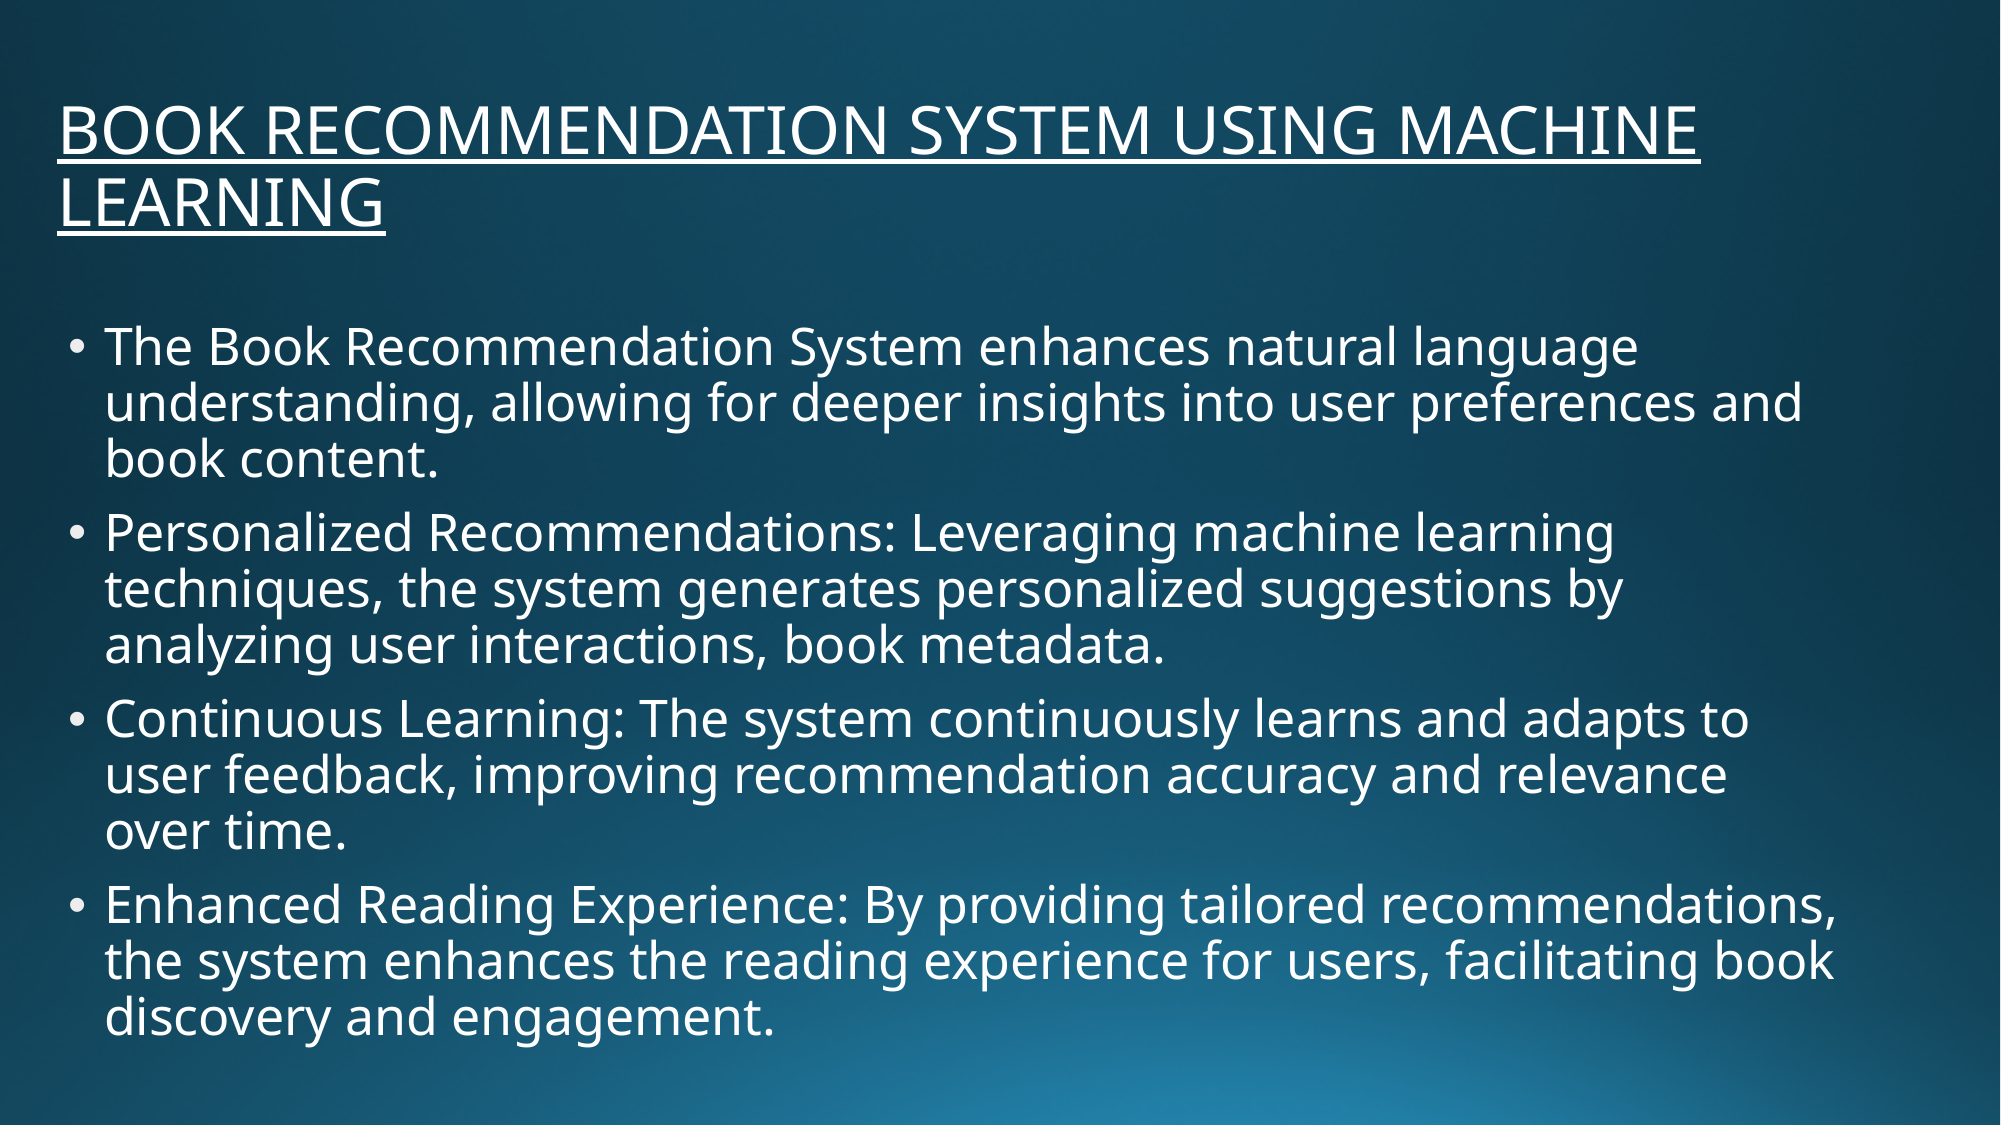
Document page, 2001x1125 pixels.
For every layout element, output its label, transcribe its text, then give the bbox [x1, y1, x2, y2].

list The Book Recommendation System enhances natural language understanding, allowing for deeper insights into user preferences and book content. Personalized Recommendations: Leveraging machine learning techniques, the system generates personalized suggestions by analyzing user interactions, book metadata. Continuous Learning: The system continuously learns and adapts to user feedback, improving recommendation accuracy and relevance over time. Enhanced Reading Experience: By providing tailored recommendations, the system enhances the reading experience for users, facilitating book discovery and engagement. [53, 313, 1863, 1059]
title BOOK RECOMMENDATION SYSTEM USING MACHINE LEARNING [42, 59, 1863, 278]
picture [0, 0, 2001, 1125]
